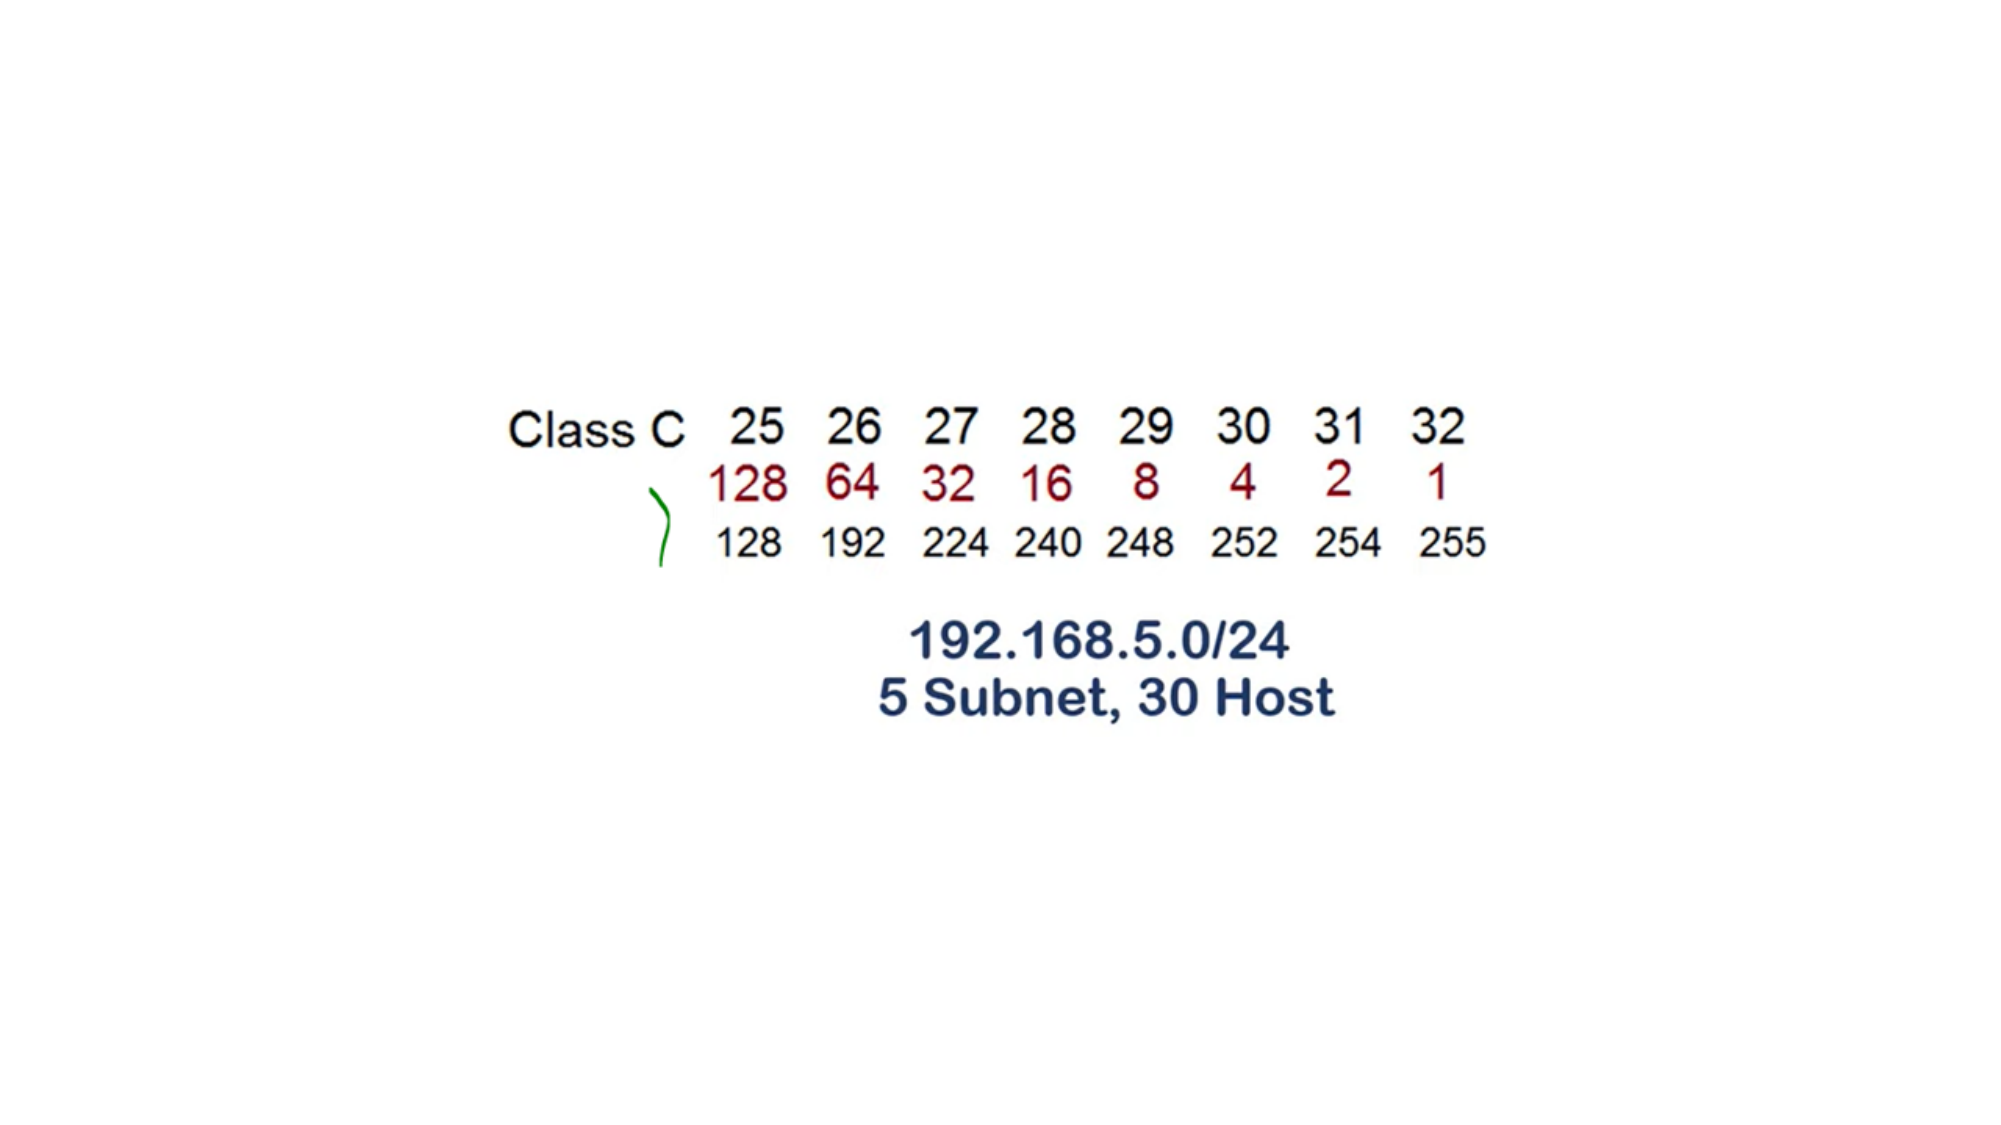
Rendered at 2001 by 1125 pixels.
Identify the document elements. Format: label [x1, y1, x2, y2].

picture [491, 388, 1509, 737]
